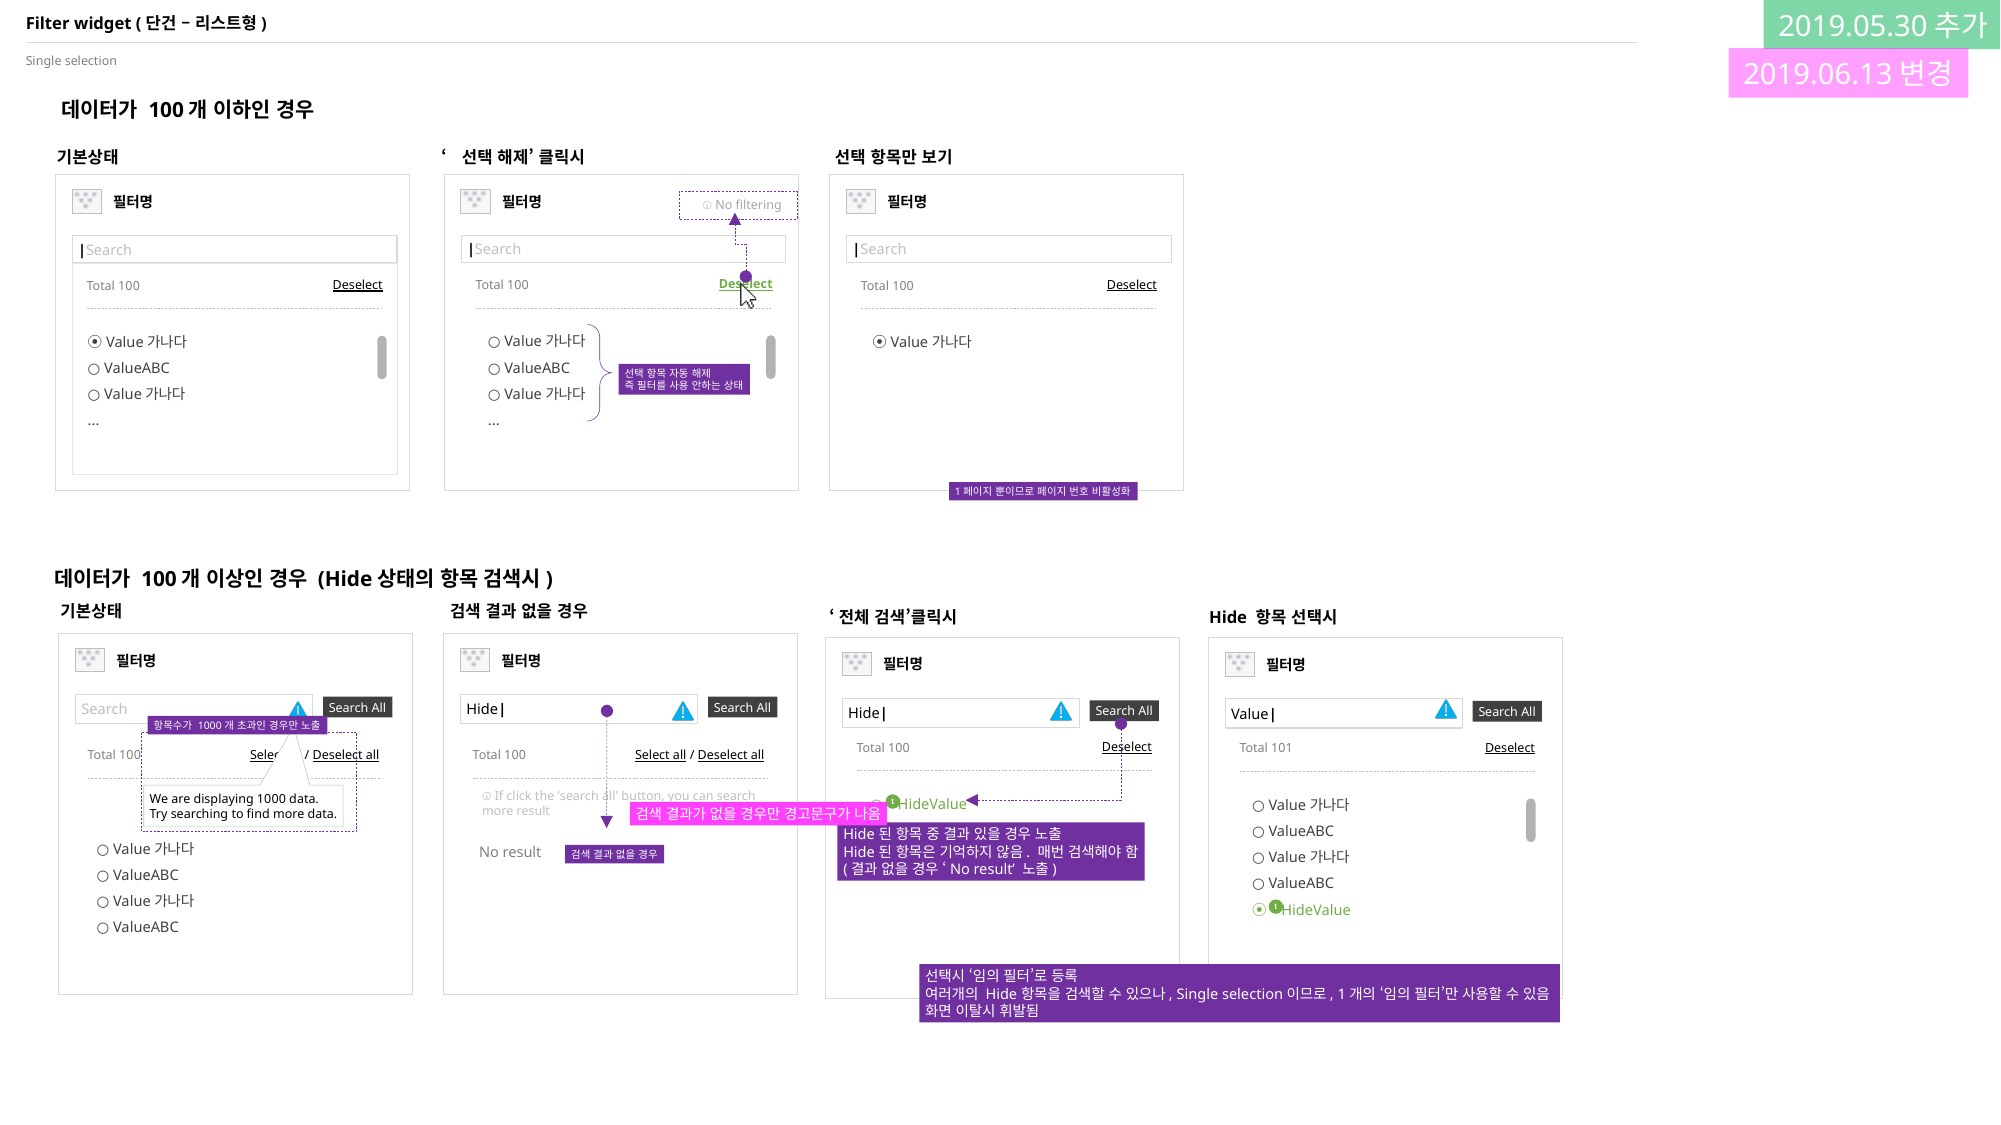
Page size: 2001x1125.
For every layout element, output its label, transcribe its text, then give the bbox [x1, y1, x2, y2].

text_box 필터명 [113, 192, 154, 211]
text_box Deselect [718, 276, 741, 292]
text_box [824, 636, 1180, 999]
text_box [442, 632, 799, 995]
text_box 항목수가 1000개 초과인 경우만 노출 [147, 715, 328, 732]
text_box Search [75, 693, 314, 725]
text_box 기본상태 [56, 147, 120, 168]
text_box 필터명 [501, 651, 542, 669]
picture [286, 699, 310, 723]
text_box Total 100 [86, 277, 141, 293]
text_box ○ Value가나다 ○ ValueABC ○ Value가나다 ... [487, 323, 590, 429]
text_box Deselect [750, 276, 773, 292]
text_box Total 100 [856, 739, 911, 756]
picture [1049, 699, 1073, 723]
picture [1224, 652, 1255, 677]
text_box 선택시 ‘임의 필터’로 등록 여러개의 Hide항목을 검색할 수 있으나, Single selection이므로, 1개의 ‘임의 필터’만 사용할 수 있음 화면 이탈시 휘발됨 [919, 964, 1560, 1023]
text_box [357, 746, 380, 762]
text_box ⦿ Value가나다 [872, 323, 976, 350]
text_box Deselect [1101, 739, 1152, 755]
text_box t [884, 793, 902, 810]
text_box 2019.06.13변경 [1728, 48, 1969, 98]
text_box 검색 결과 없을 경우 [450, 601, 589, 622]
title Filter widget (단건 – 리스트형) [25, 5, 1638, 43]
text_box [140, 731, 358, 778]
text_box |Search [71, 235, 398, 264]
text_box [54, 174, 410, 491]
text_box Total 100 [475, 277, 530, 293]
text_box Deselect [332, 276, 383, 292]
text_box Total 100 [860, 277, 915, 293]
picture [846, 189, 876, 214]
picture [671, 699, 695, 723]
text_box Deselect [1106, 276, 1157, 292]
text_box [587, 323, 613, 422]
text_box ○ Value가나다 ○ ValueABC ○ Value가나다 ○ ValueABC [96, 830, 199, 936]
text_box [678, 190, 798, 220]
text_box Total 100 [87, 747, 141, 763]
text_box Search All [1472, 700, 1542, 722]
text_box 검색 결과가 없을 경우만 경고문구가 나옴 [629, 801, 888, 826]
text_box 기본상태 [60, 601, 123, 622]
text_box 필터명 [1266, 655, 1307, 674]
text_box t [1267, 898, 1285, 915]
text_box [72, 263, 397, 475]
picture [460, 648, 490, 672]
text_box ○ HideValue [870, 786, 968, 813]
text_box ⦿ Value가나다 ○ ValueABC ○ Value가나다 ... [87, 323, 192, 429]
text_box 데이터가 100개 이하인 경우 [61, 96, 315, 122]
text_box ○ Value가나다 ○ ValueABC ○ Value가나다 ○ ValueABC ⦿ HideValue [1252, 786, 1354, 918]
text_box [1207, 637, 1563, 999]
text_box Total 100 [472, 747, 527, 763]
text_box Total 101 [1239, 740, 1294, 756]
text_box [708, 239, 773, 250]
text_box 선택 항목 자동 해제 즉 필터를 사용 안하는 상태 [618, 363, 750, 395]
text_box [828, 174, 1185, 491]
list Single selection [25, 43, 1638, 86]
picture [841, 652, 872, 676]
text_box 2019.05.30추가 [1763, 0, 2000, 50]
text_box ⓘ If click the 'search all' button, you can search more result [607, 787, 757, 819]
text_box Hide된 항목 중 결과 있을 경우 노출 Hide된 항목은 기억하지 않음. 매번 검색해야 함 (결과 없을 경우 ‘No result’ 노출) [837, 822, 1145, 881]
text_box 필터명 [116, 651, 157, 669]
text_box No result [479, 834, 542, 861]
text_box 1페이지 뿐이므로 페이지 번호 비활성화 [949, 482, 1138, 501]
picture [72, 189, 102, 214]
text_box Search All [323, 696, 393, 718]
text_box ⓘ If click the 'search all' button, you can search more result [481, 787, 606, 819]
text_box Hide 항목 선택시 [1209, 607, 1339, 628]
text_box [1005, 684, 1082, 840]
text_box |Search [845, 235, 1172, 264]
text_box Hide| [460, 693, 699, 725]
text_box [140, 779, 358, 833]
text_box Deselect [1484, 739, 1535, 755]
text_box Value| [1224, 698, 1463, 729]
text_box Hide| [841, 697, 1005, 729]
text_box ‘선택 해제’ 클릭시 [441, 147, 586, 168]
text_box 필터명 [883, 655, 923, 673]
picture [1434, 697, 1458, 721]
picture [460, 189, 491, 214]
text_box 검색 결과 없을 경우 [565, 844, 665, 864]
text_box 데이터가 100개 이상인 경우 (Hide상태의 항목 검색시) [54, 565, 600, 591]
text_box 필터명 [887, 192, 928, 211]
text_box Select all / Deselect all [634, 746, 765, 762]
text_box 필터명 [502, 192, 542, 211]
text_box Search All [1089, 700, 1159, 722]
text_box ‘전체 검색’클릭시 [829, 607, 958, 628]
text_box Search All [708, 696, 778, 718]
text_box [57, 632, 414, 995]
text_box |Search [460, 234, 787, 264]
picture [75, 648, 105, 672]
text_box [443, 173, 799, 491]
text_box 선택 항목만 보기 [835, 147, 954, 168]
picture [739, 282, 757, 309]
